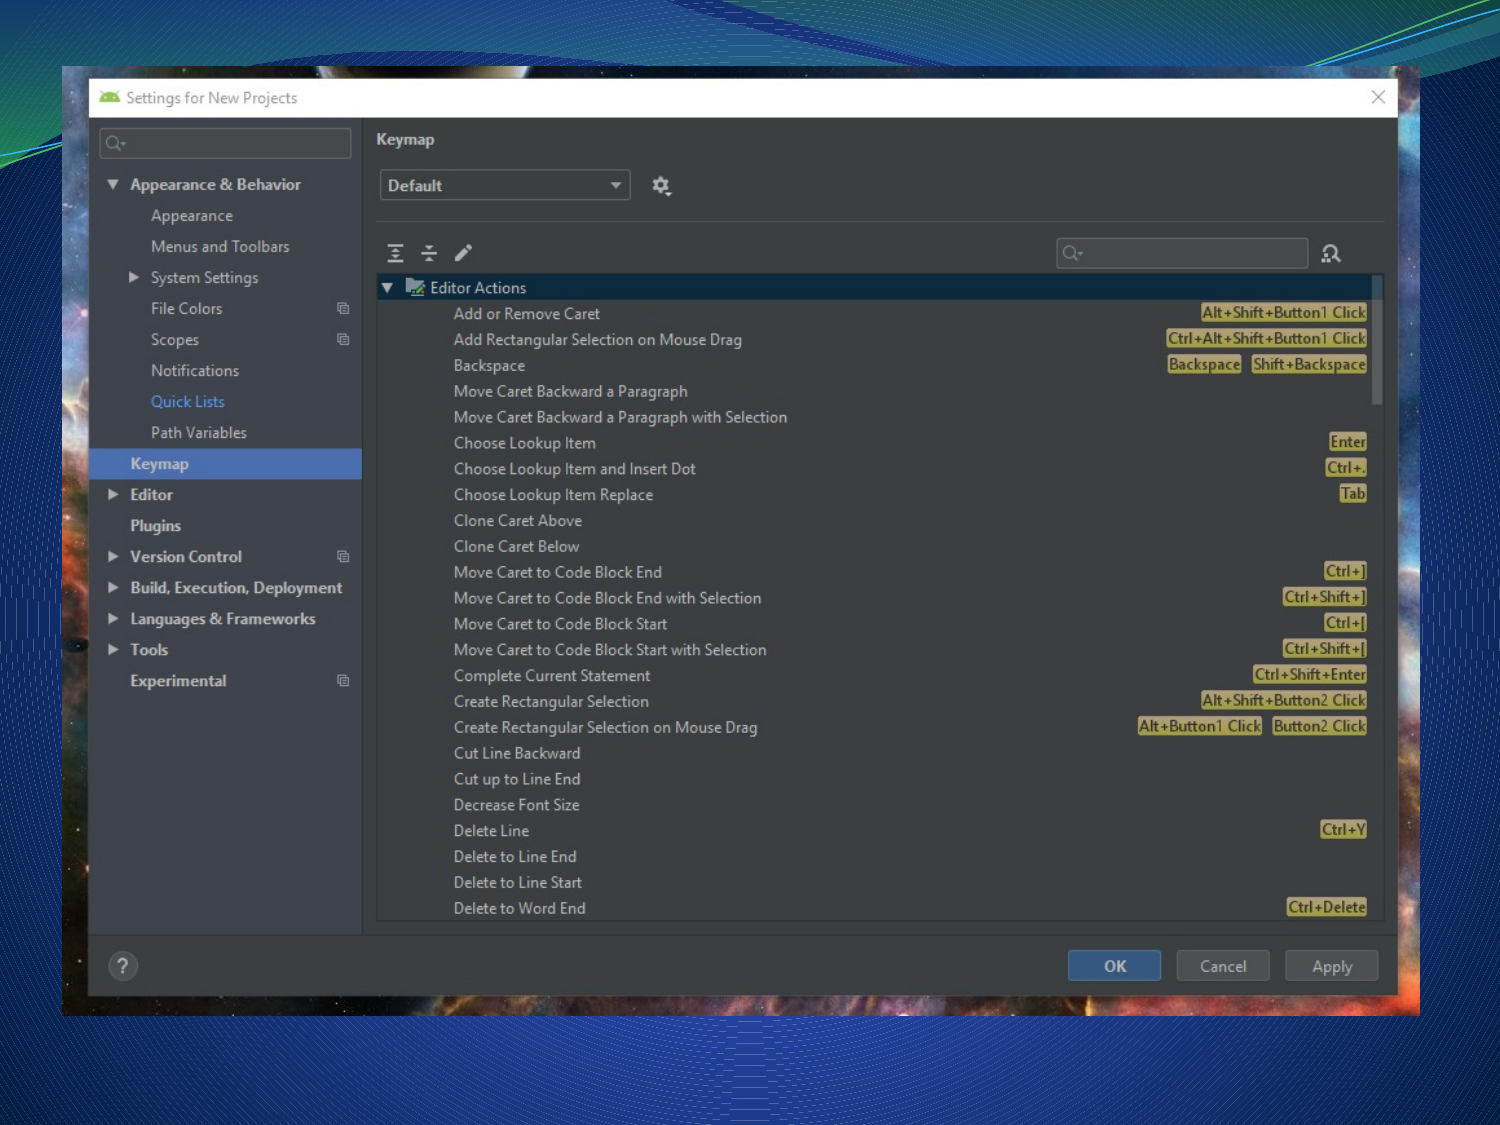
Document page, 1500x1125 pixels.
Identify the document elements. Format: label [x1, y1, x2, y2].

picture [62, 65, 1420, 1017]
